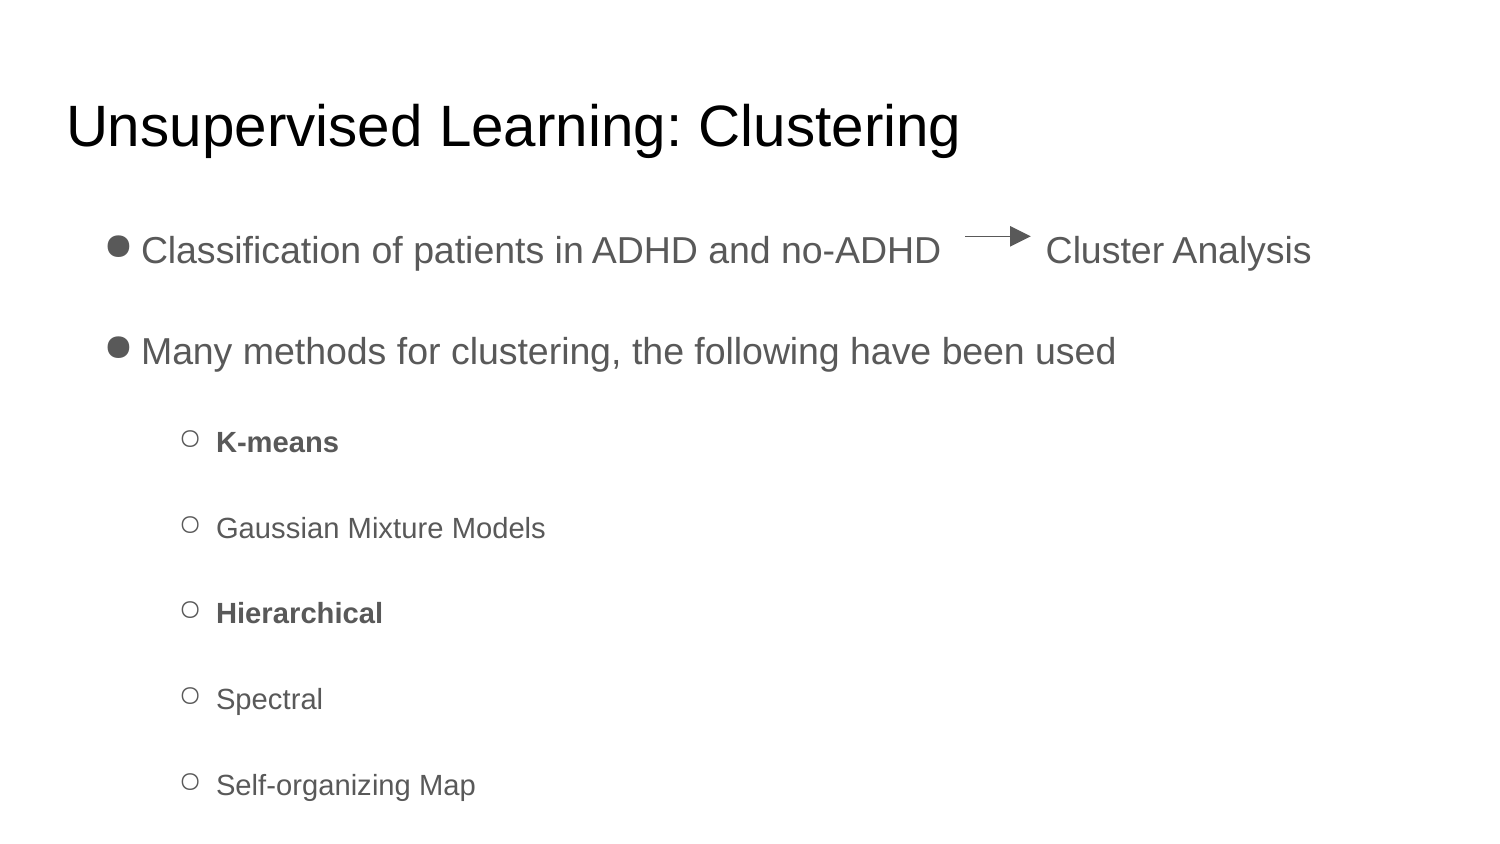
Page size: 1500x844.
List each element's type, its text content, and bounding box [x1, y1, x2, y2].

list Classification of patients in ADHD and no-ADHD Cluster Analysis Many methods for clustering, the following have been used K-means Gaussian Mixture Models Hierarchical Spectral Self-organizing Map [51, 189, 1449, 750]
title Unsupervised Learning: Clustering [51, 72, 1449, 167]
